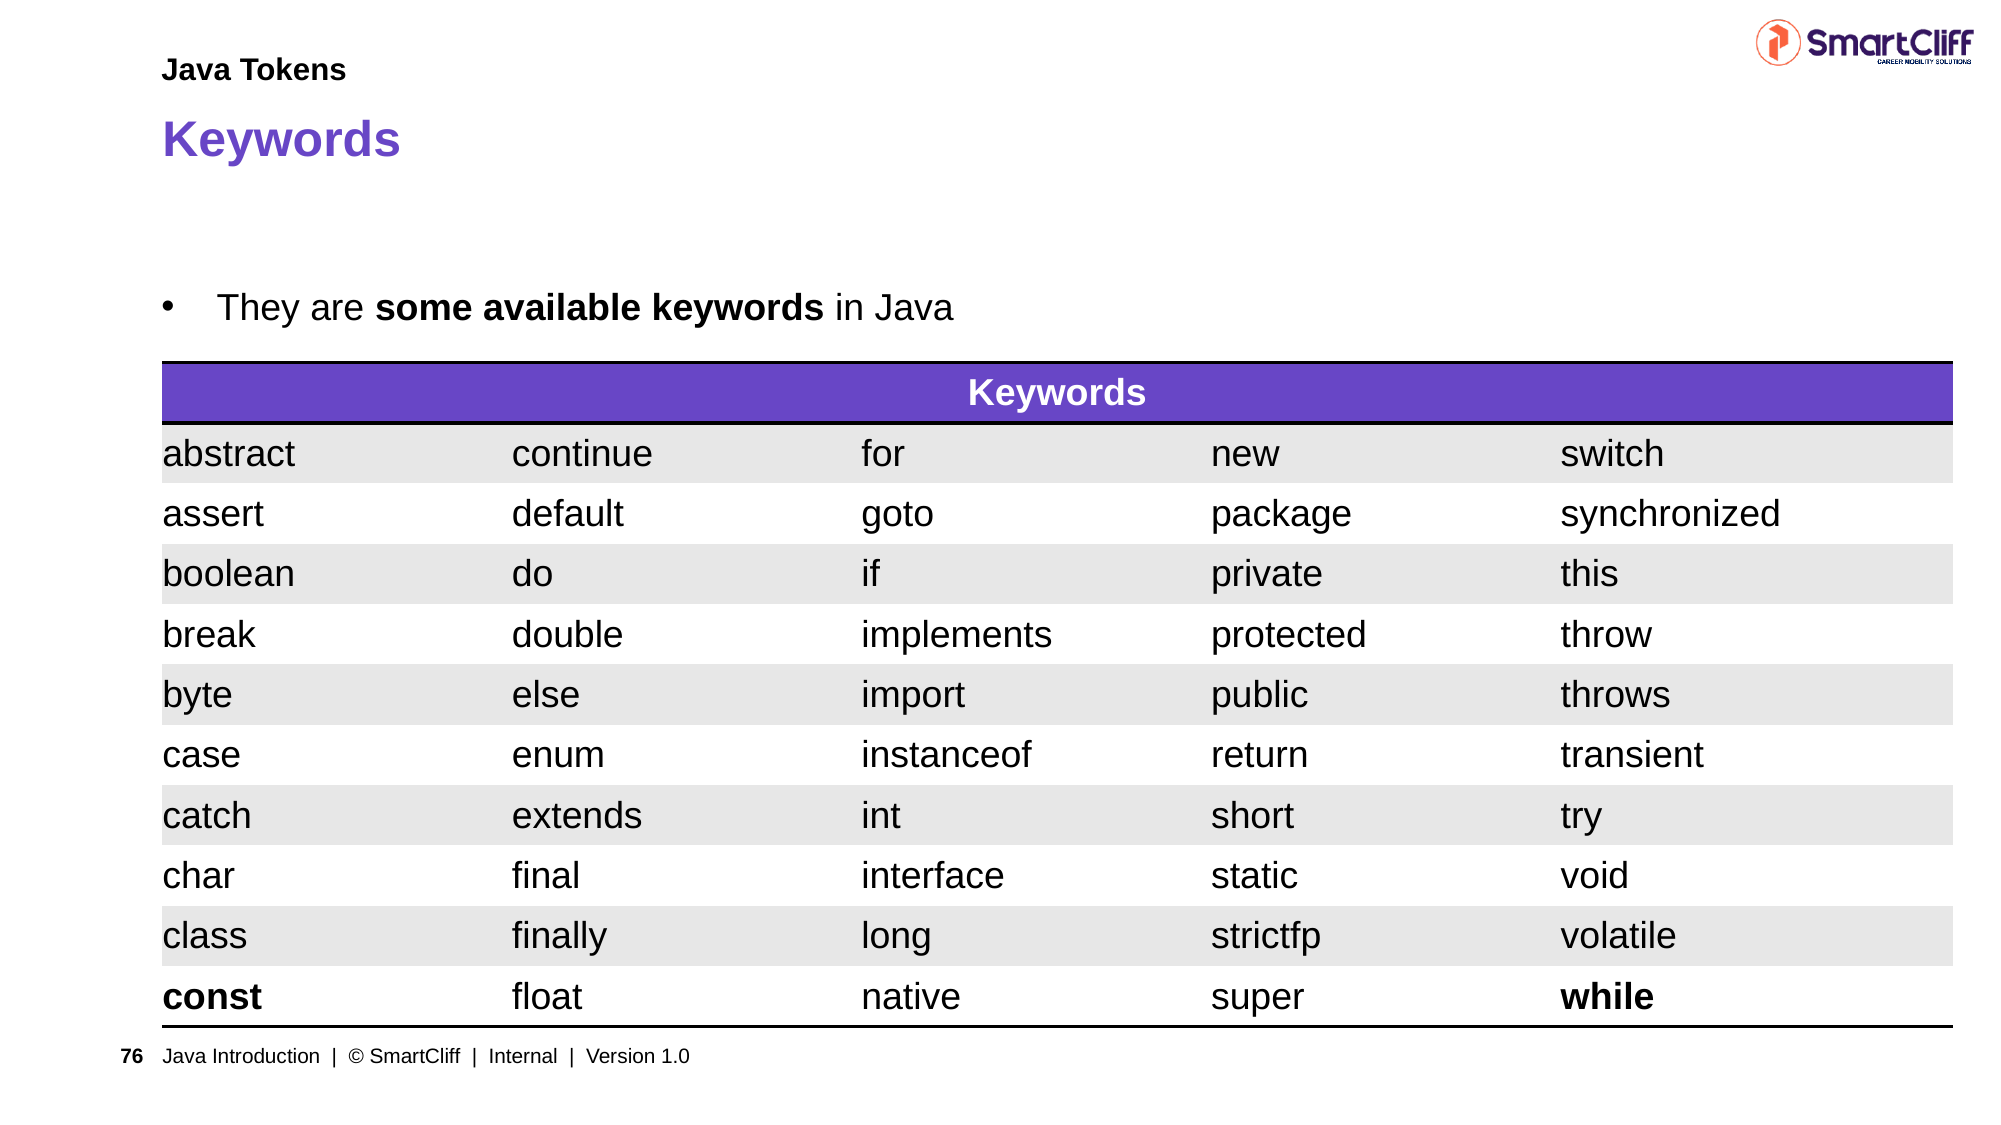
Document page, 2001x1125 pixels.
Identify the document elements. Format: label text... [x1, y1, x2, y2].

footer Java Introduction | © SmartCliff | Internal | Version 1.0 [162, 1032, 1567, 1079]
table_cell case [162, 725, 512, 785]
table_cell package [1211, 483, 1561, 544]
list Java Tokens [161, 48, 1953, 110]
table_cell short [1211, 785, 1561, 845]
table_cell byte [162, 664, 512, 725]
picture [1750, 13, 1980, 73]
table_cell void [1561, 845, 1953, 906]
table_header Keywords [162, 364, 1953, 421]
table_cell extends [512, 785, 861, 845]
table_cell int [861, 785, 1211, 845]
table_cell char [162, 845, 512, 906]
slide_number 76 [63, 1032, 162, 1079]
table_cell default [512, 483, 861, 544]
list They are some available keywords in Java [161, 237, 1953, 1019]
table_cell continue [512, 425, 861, 483]
table_cell if [861, 544, 1211, 604]
table_cell super [1211, 966, 1561, 1025]
table_cell protected [1211, 604, 1561, 664]
table_cell const [162, 966, 512, 1025]
table_cell double [512, 604, 861, 664]
table_cell throws [1561, 664, 1953, 725]
table_cell break [162, 604, 512, 664]
table_cell synchronized [1561, 483, 1953, 544]
table_cell do [512, 544, 861, 604]
table_cell switch [1561, 425, 1953, 483]
table_cell import [861, 664, 1211, 725]
table_cell goto [861, 483, 1211, 544]
table_cell abstract [162, 425, 512, 483]
title Keywords [162, 105, 1954, 169]
table_cell transient [1561, 725, 1953, 785]
table_cell enum [512, 725, 861, 785]
table_cell long [861, 906, 1211, 966]
table_cell strictfp [1211, 906, 1561, 966]
table_cell catch [162, 785, 512, 845]
table_cell implements [861, 604, 1211, 664]
table_cell volatile [1561, 906, 1953, 966]
table_cell return [1211, 725, 1561, 785]
table_cell static [1211, 845, 1561, 906]
table_cell try [1561, 785, 1953, 845]
table_cell native [861, 966, 1211, 1025]
table_cell for [861, 425, 1211, 483]
table_cell throw [1561, 604, 1953, 664]
table_cell float [512, 966, 861, 1025]
table_cell else [512, 664, 861, 725]
table_cell new [1211, 425, 1561, 483]
table_cell finally [512, 906, 861, 966]
table_cell this [1561, 544, 1953, 604]
table_cell class [162, 906, 512, 966]
table_cell assert [162, 483, 512, 544]
table_cell final [512, 845, 861, 906]
table_cell interface [861, 845, 1211, 906]
table_cell instanceof [861, 725, 1211, 785]
table_cell boolean [162, 544, 512, 604]
table_cell public [1211, 664, 1561, 725]
table_cell private [1211, 544, 1561, 604]
table_cell while [1561, 966, 1953, 1025]
